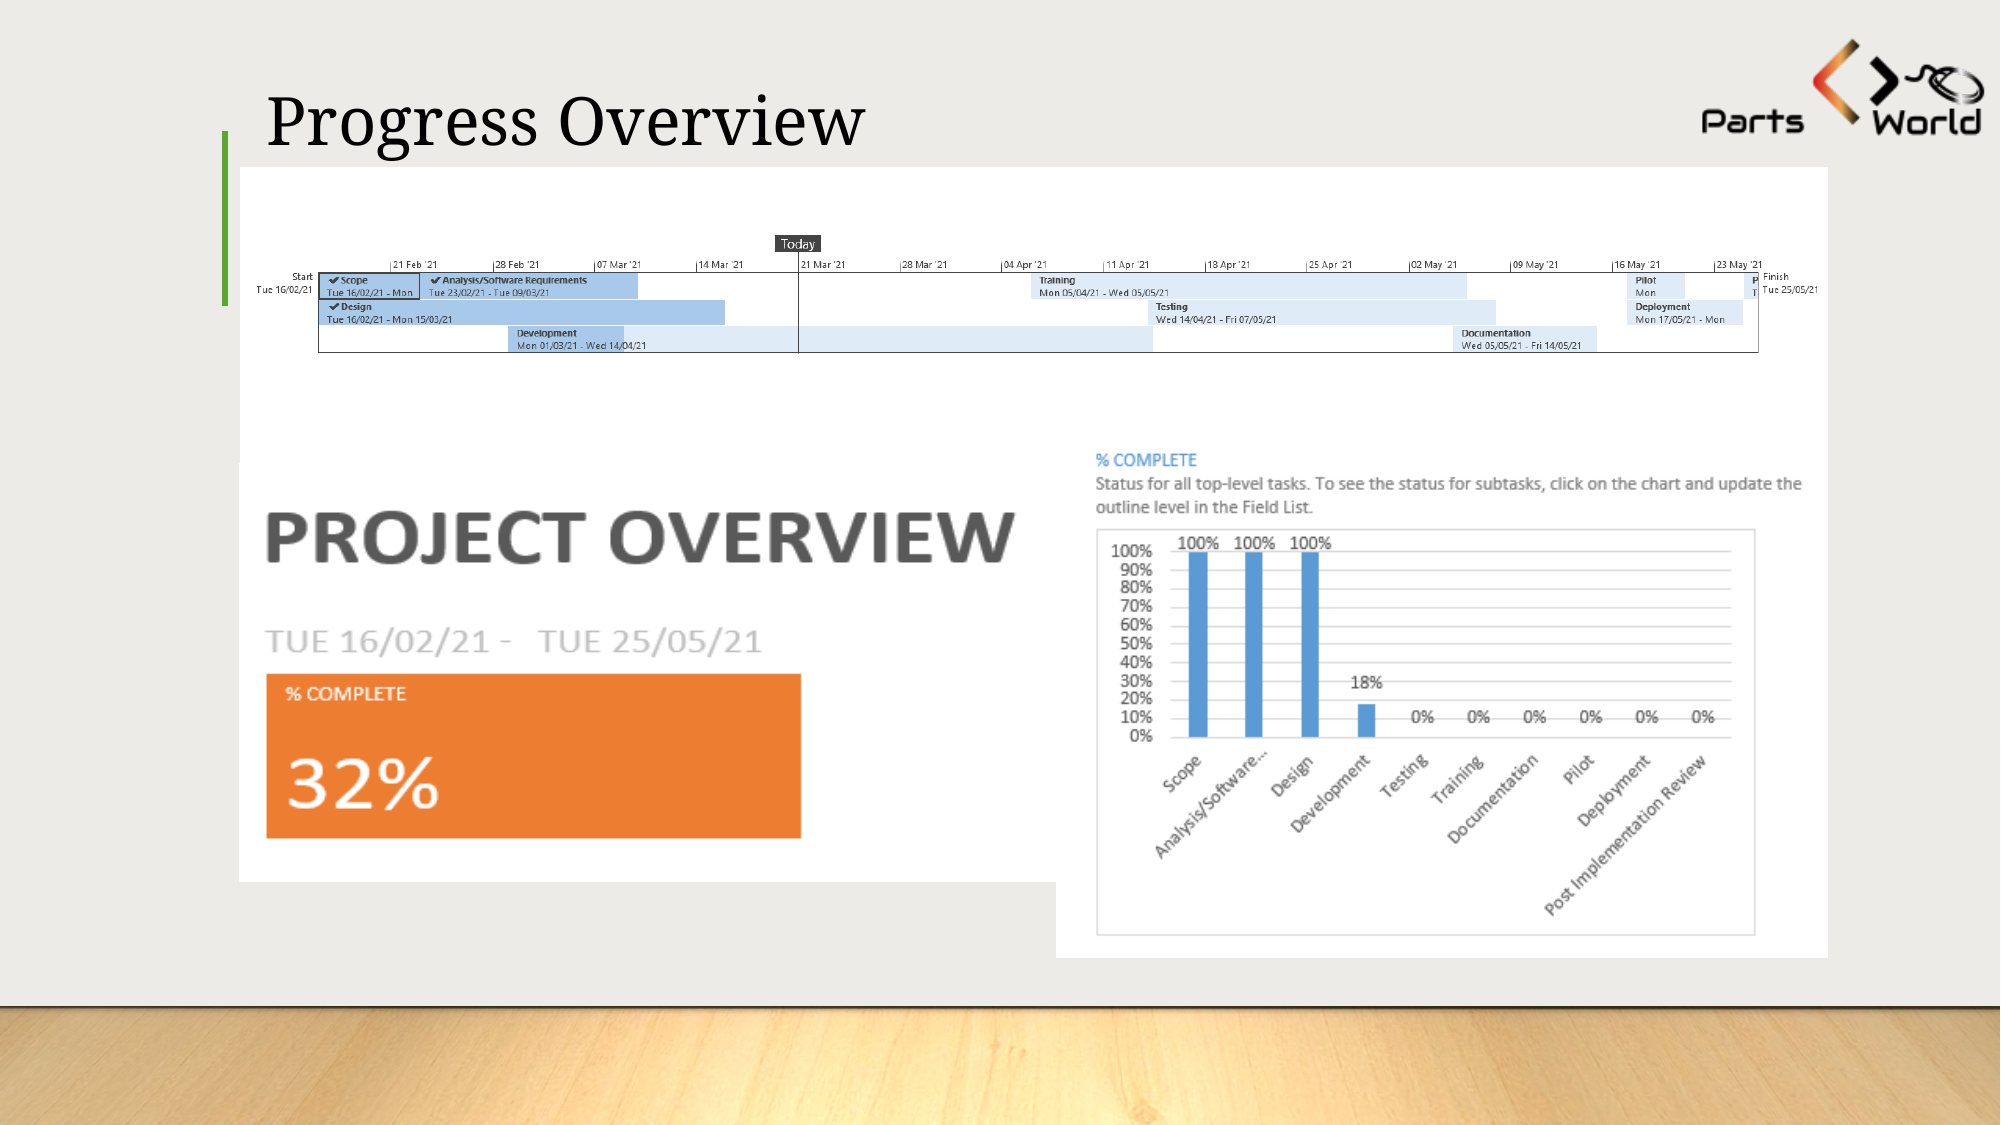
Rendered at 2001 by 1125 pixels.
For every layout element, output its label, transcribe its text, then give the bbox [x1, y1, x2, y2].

title Progress Overview [251, 71, 950, 167]
picture [1687, 0, 2000, 244]
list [240, 167, 1828, 463]
picture [0, 1006, 2000, 1125]
picture [239, 396, 1828, 958]
